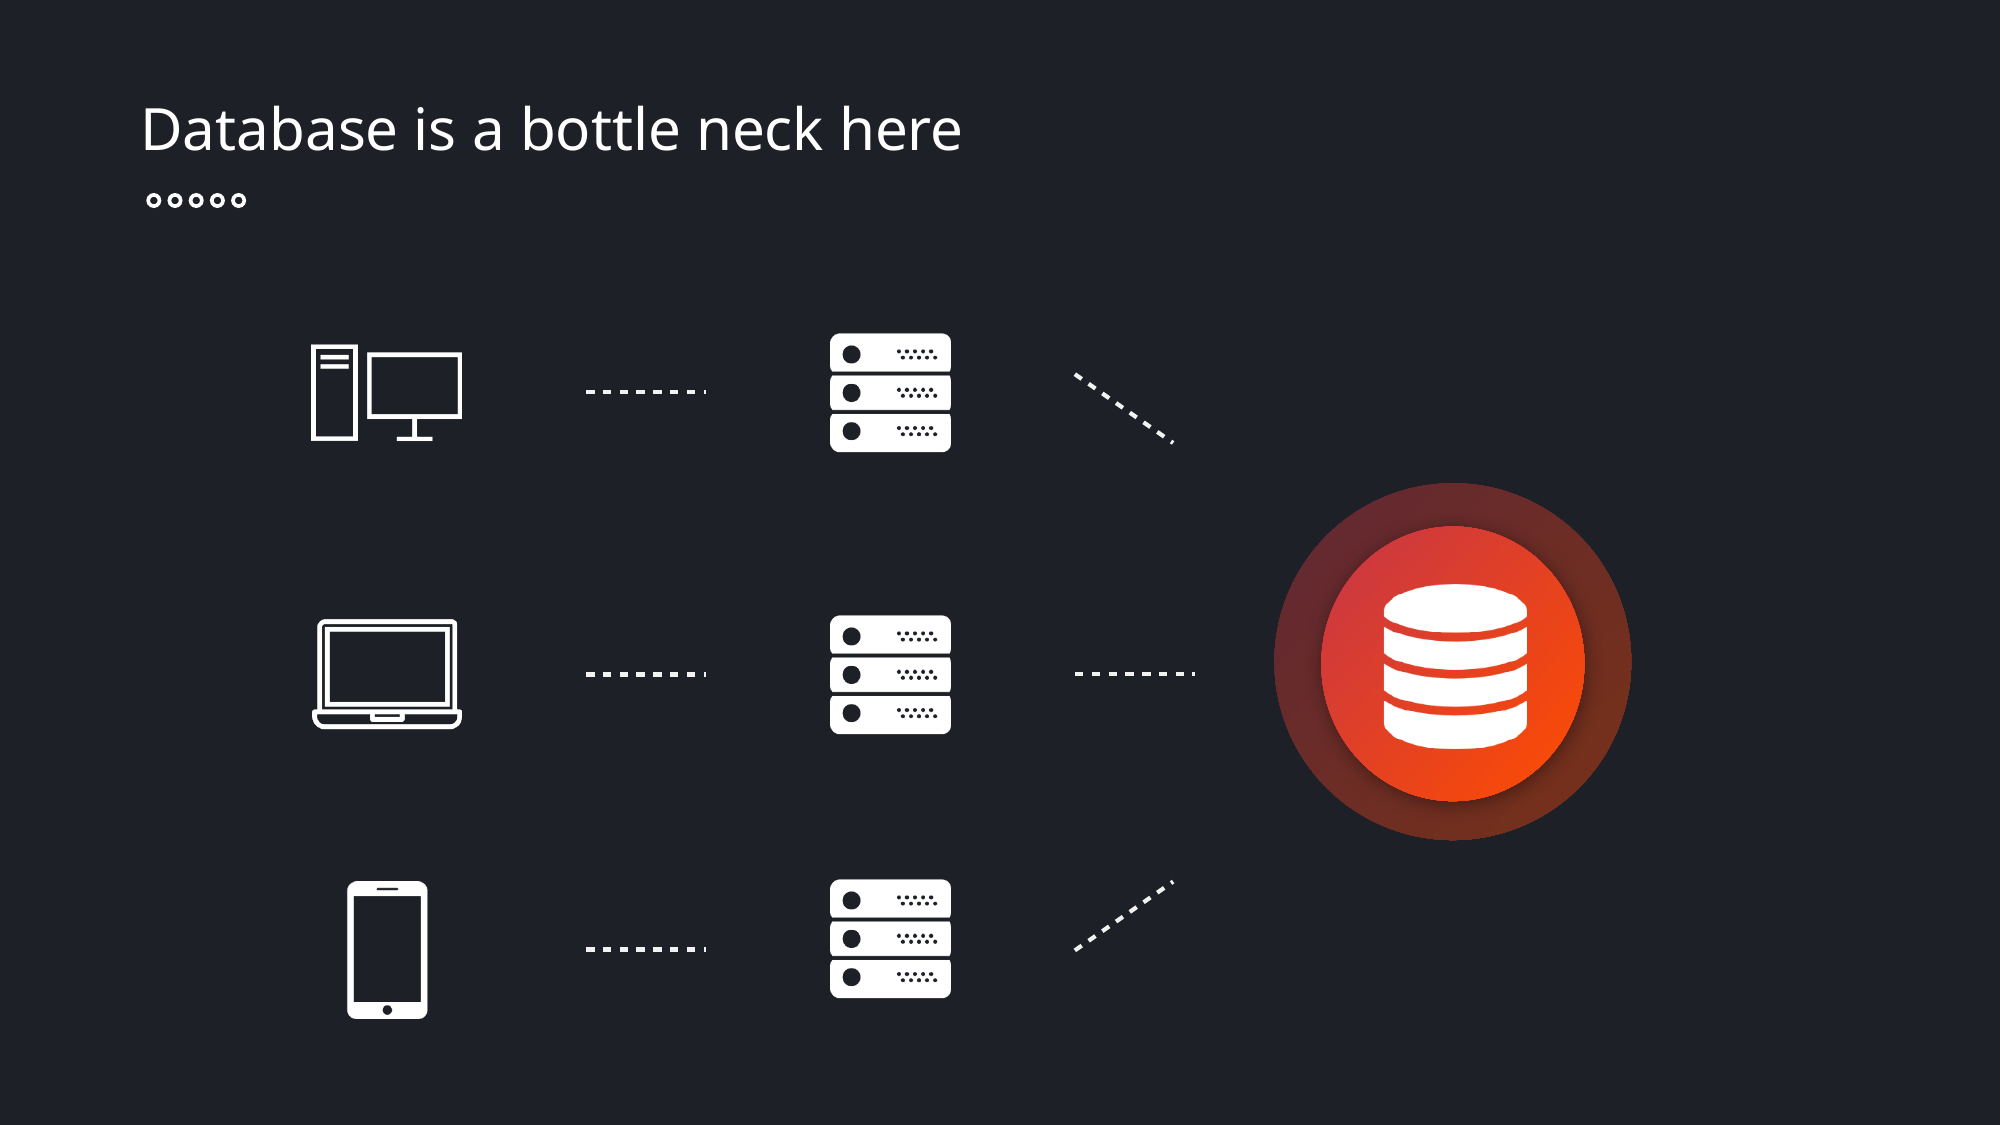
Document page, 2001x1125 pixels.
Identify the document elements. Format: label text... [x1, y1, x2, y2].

picture [1371, 583, 1538, 750]
picture [830, 614, 951, 735]
picture [830, 878, 951, 1000]
text_box Database is a bottle neck here [125, 85, 1329, 170]
picture [311, 316, 463, 468]
picture [830, 331, 951, 453]
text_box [1274, 482, 1632, 841]
picture [317, 881, 456, 1020]
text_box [146, 192, 247, 209]
picture [312, 599, 463, 750]
